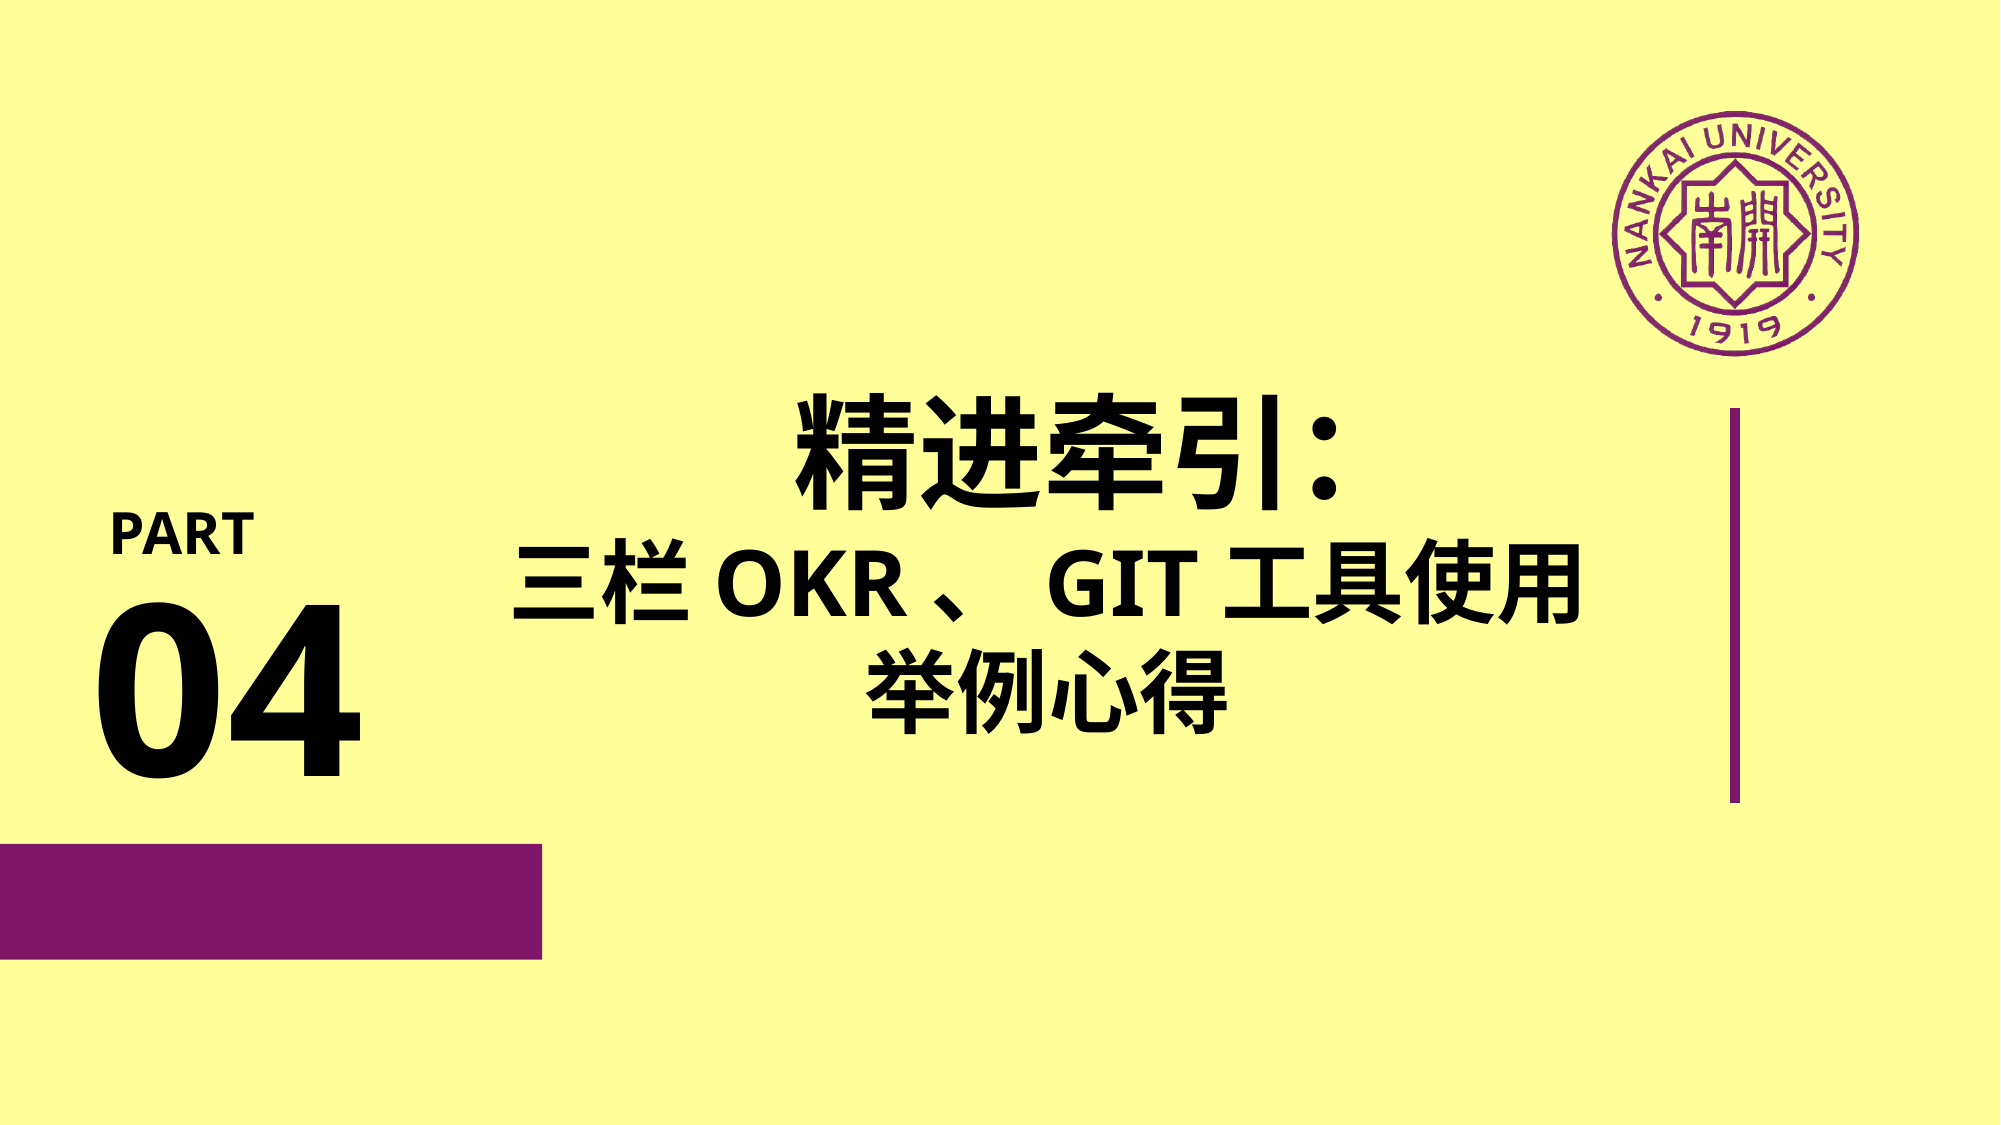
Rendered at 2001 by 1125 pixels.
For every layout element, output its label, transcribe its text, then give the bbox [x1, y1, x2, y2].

text_box [0, 843, 543, 961]
text_box 精进牵引： 三栏OKR、GIT工具使用 举例心得 [493, 367, 1604, 752]
text_box PART [93, 488, 362, 574]
text_box 04 [75, 529, 380, 832]
picture [1600, 100, 1869, 368]
